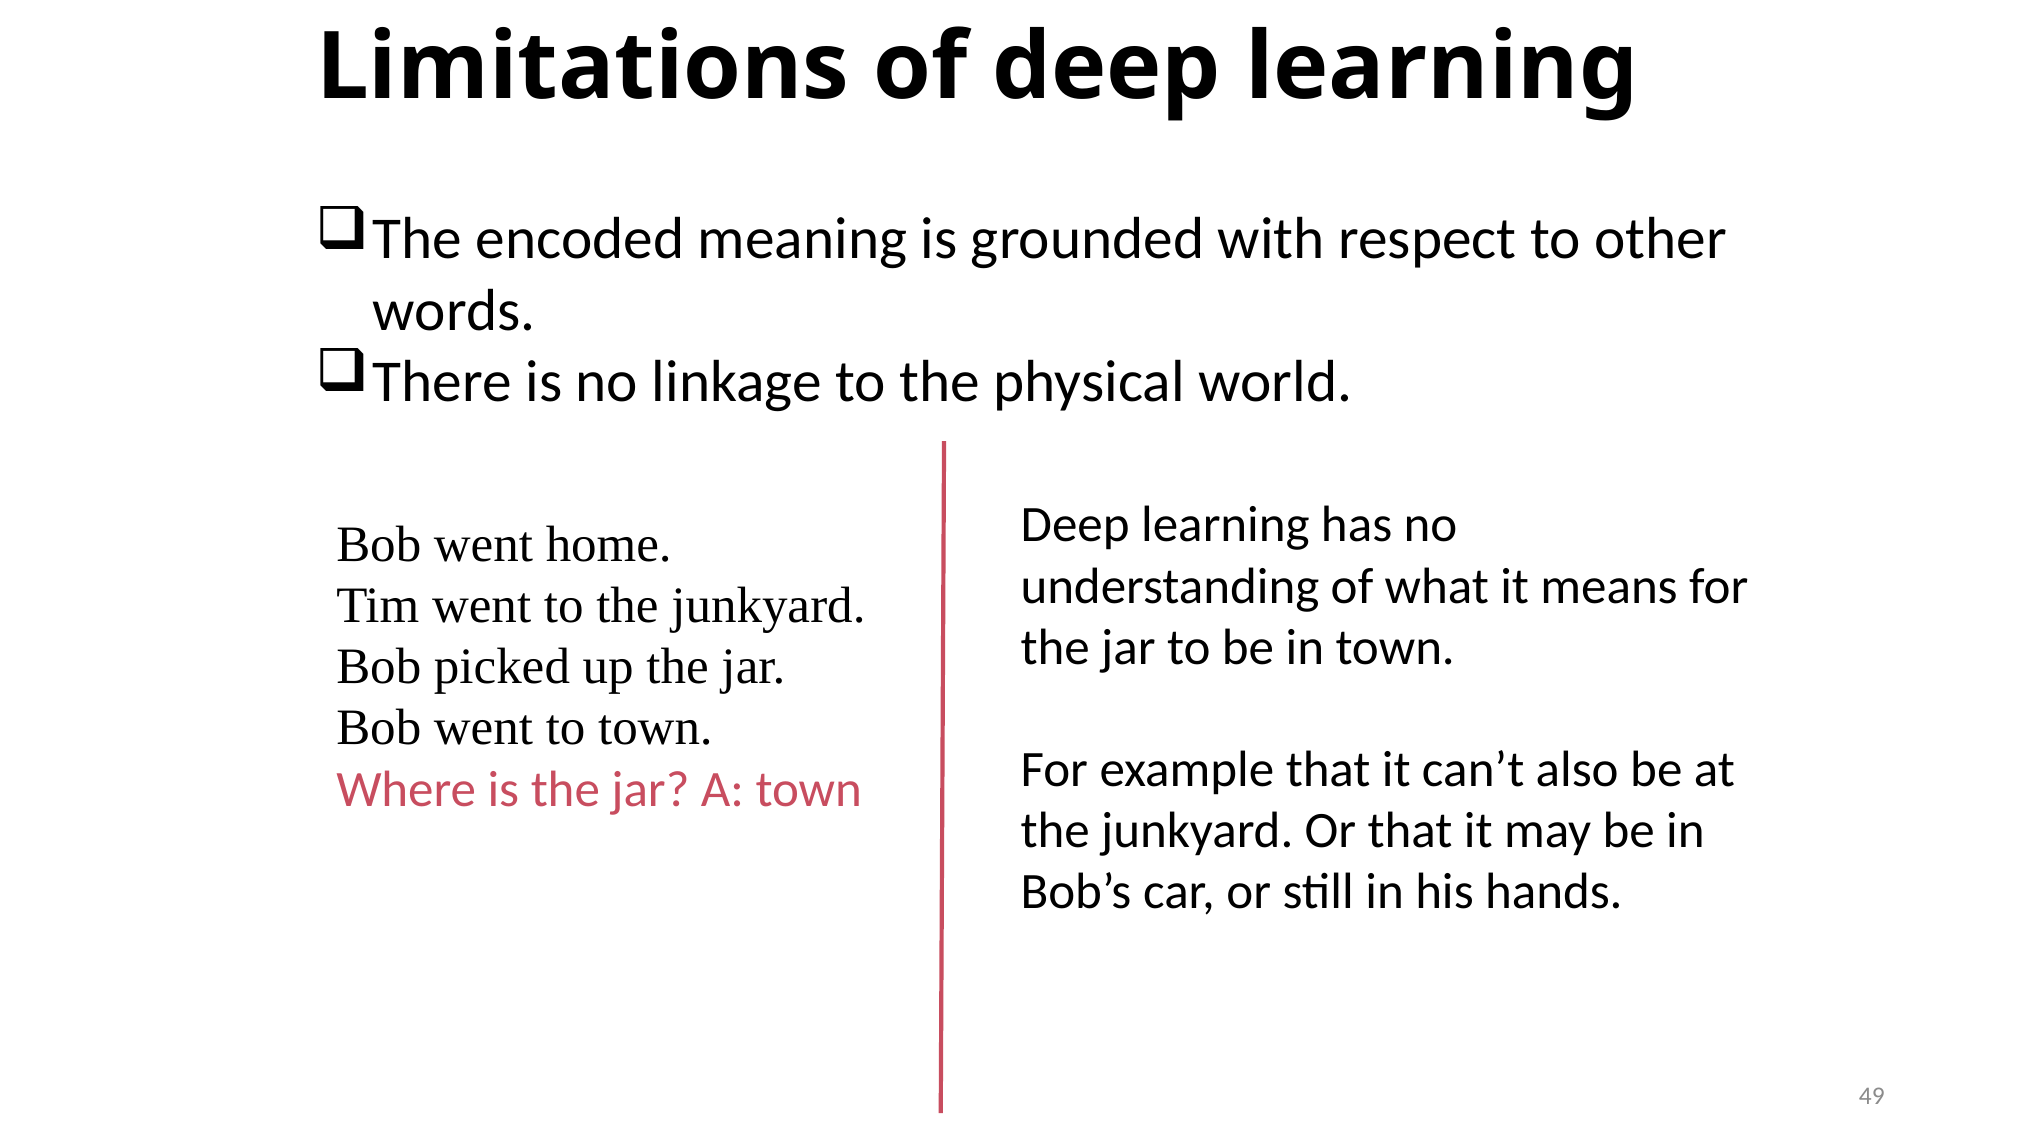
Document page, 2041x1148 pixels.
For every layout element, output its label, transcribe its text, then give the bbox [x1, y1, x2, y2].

title Limitations of deep learning [140, 61, 1816, 77]
text_box Bob went home. Tim went to the junkyard. Bob picked up the jar. Bob went to town. Where is the jar? A: town [321, 503, 882, 824]
slide_number 49 [1440, 1063, 1900, 1125]
text_box Deep learning has no understanding of what it means for the jar to be in town. For example that it can’t also be at the junkyard. Or that it may be in Bob’s car, or still in his hands. [1005, 483, 1772, 927]
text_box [940, 441, 945, 1114]
text_box The encoded meaning is grounded with respect to other words. There is no linkage to the physical world. [300, 192, 1816, 421]
